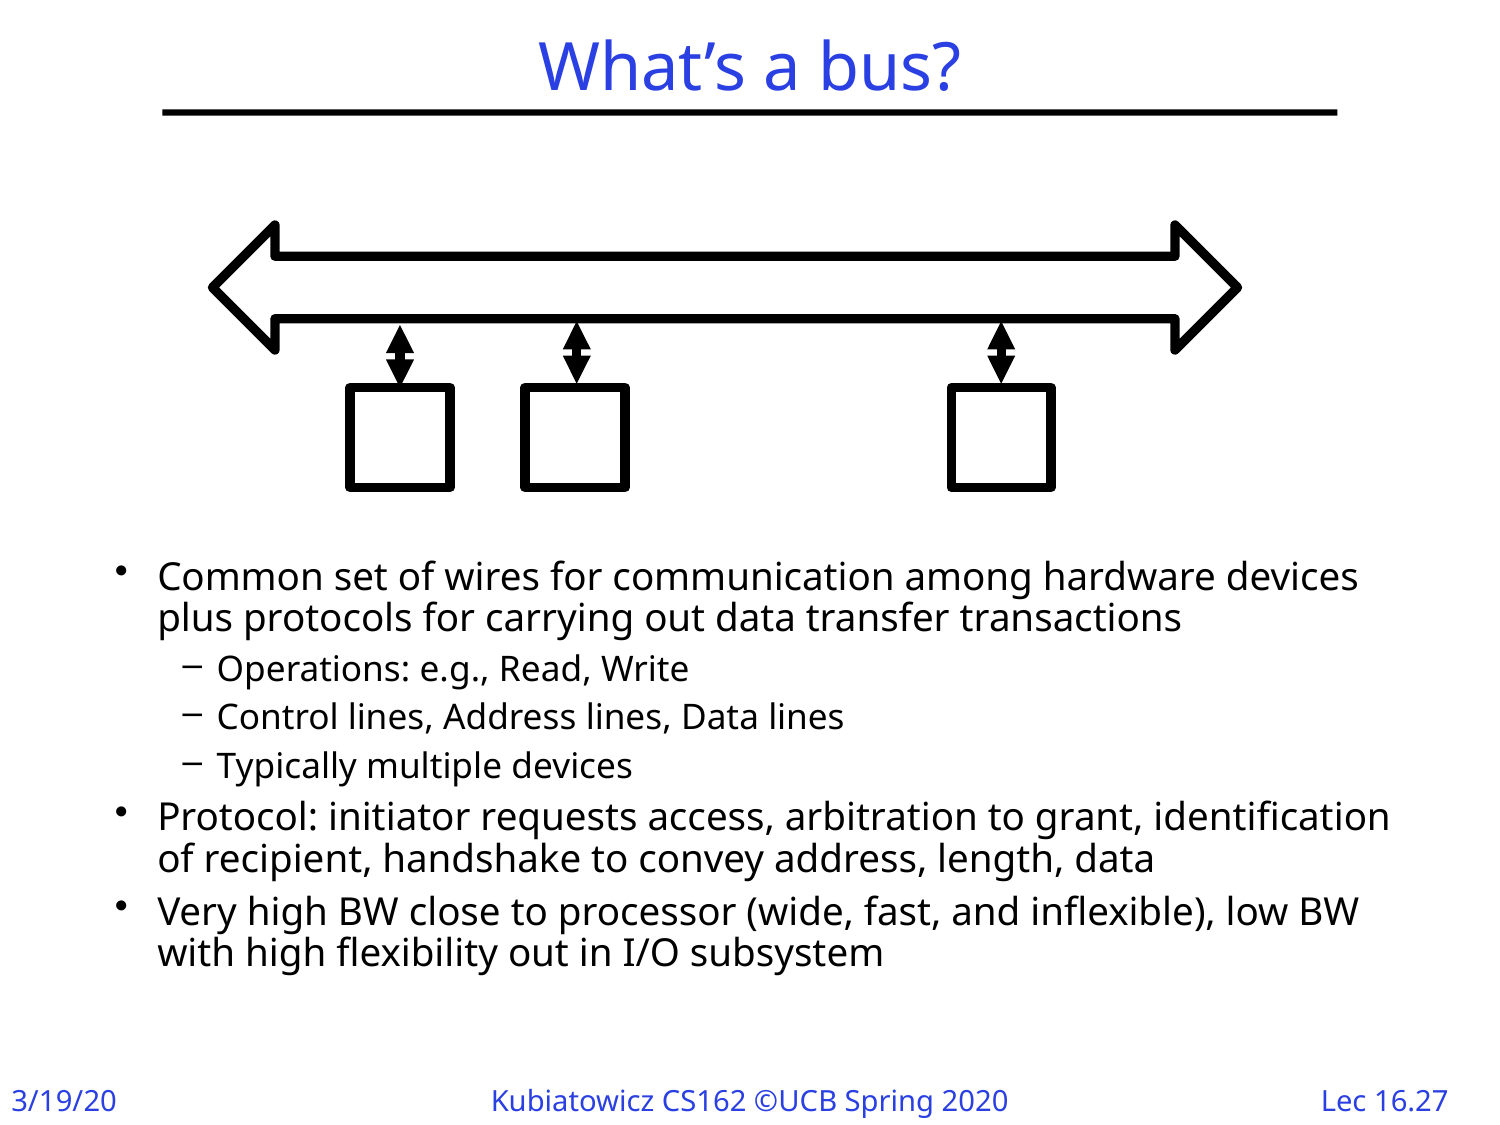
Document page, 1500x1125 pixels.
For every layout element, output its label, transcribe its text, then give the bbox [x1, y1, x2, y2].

text_box [350, 387, 450, 488]
text_box [212, 224, 1238, 351]
text_box [951, 387, 1052, 488]
title What’s a bus? [162, 24, 1338, 113]
text_box [525, 387, 625, 488]
list Common set of wires for communication among hardware devices plus protocols for carrying out data transfer transactions Operations: e.g., Read, Write Control lines, Address lines, Data lines Typically multiple devices Protocol: initiator requests access, arbitration to grant, identification of recipient, handshake to convey address, length, data Very high BW close to processor (wide, fast, and inflexible), low BW with high flexibility out in I/O subsystem [99, 549, 1438, 1013]
